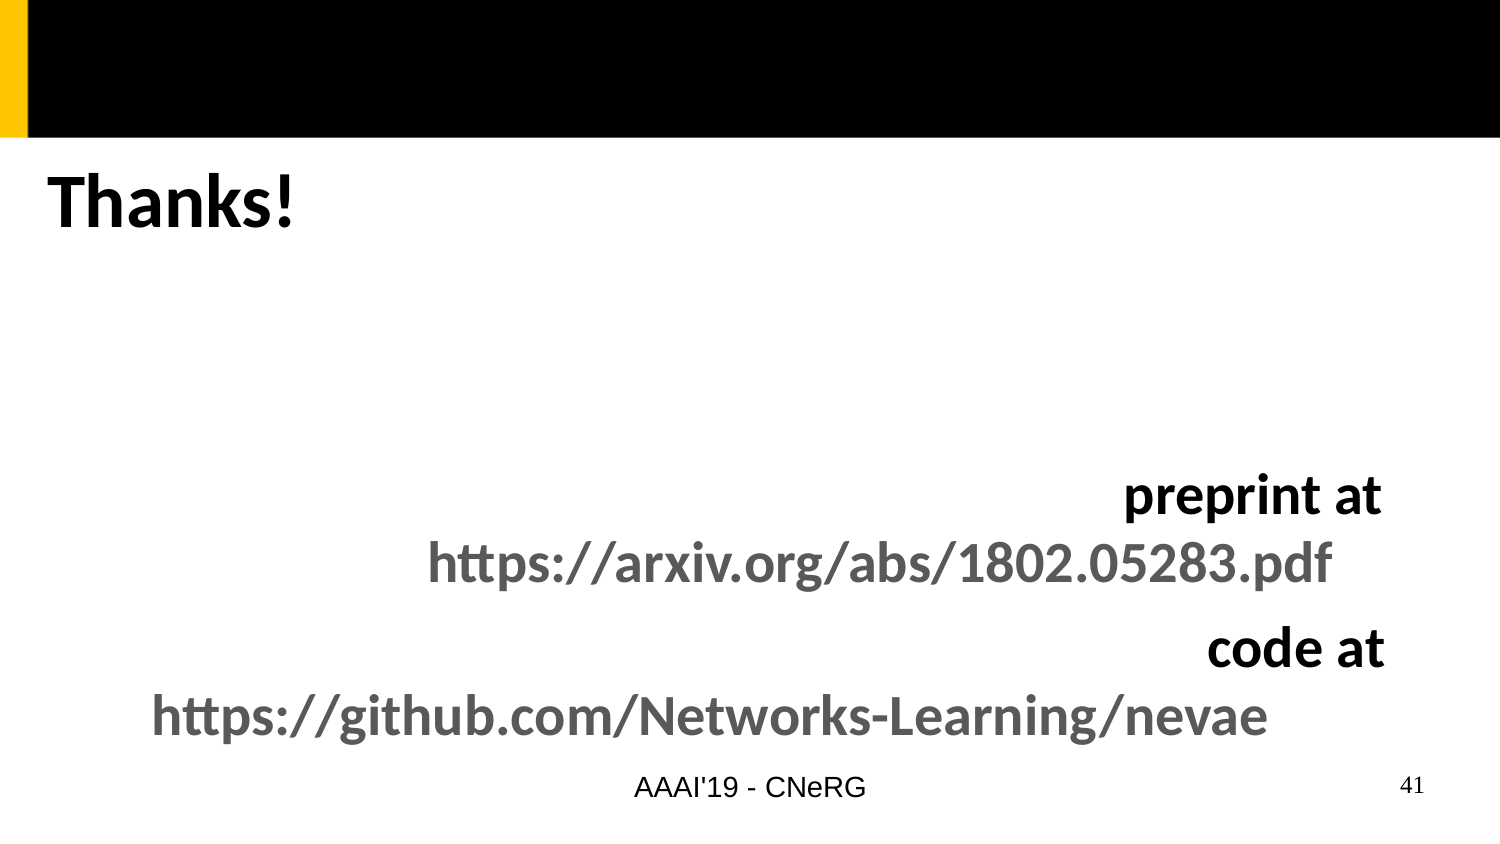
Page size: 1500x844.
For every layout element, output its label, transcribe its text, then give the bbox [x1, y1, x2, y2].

title Thanks! [47, 126, 388, 268]
footer AAAI'19 - CNeRG [513, 768, 989, 827]
text_box preprint at [1082, 456, 1425, 527]
text_box https://github.com/Networks-Learning/nevae [139, 671, 1419, 754]
slide_number 41 [1075, 768, 1425, 827]
text_box https://arxiv.org/abs/1802.05283.pdf [414, 518, 1415, 601]
picture [0, 0, 1500, 844]
text_box code at [1124, 608, 1468, 679]
